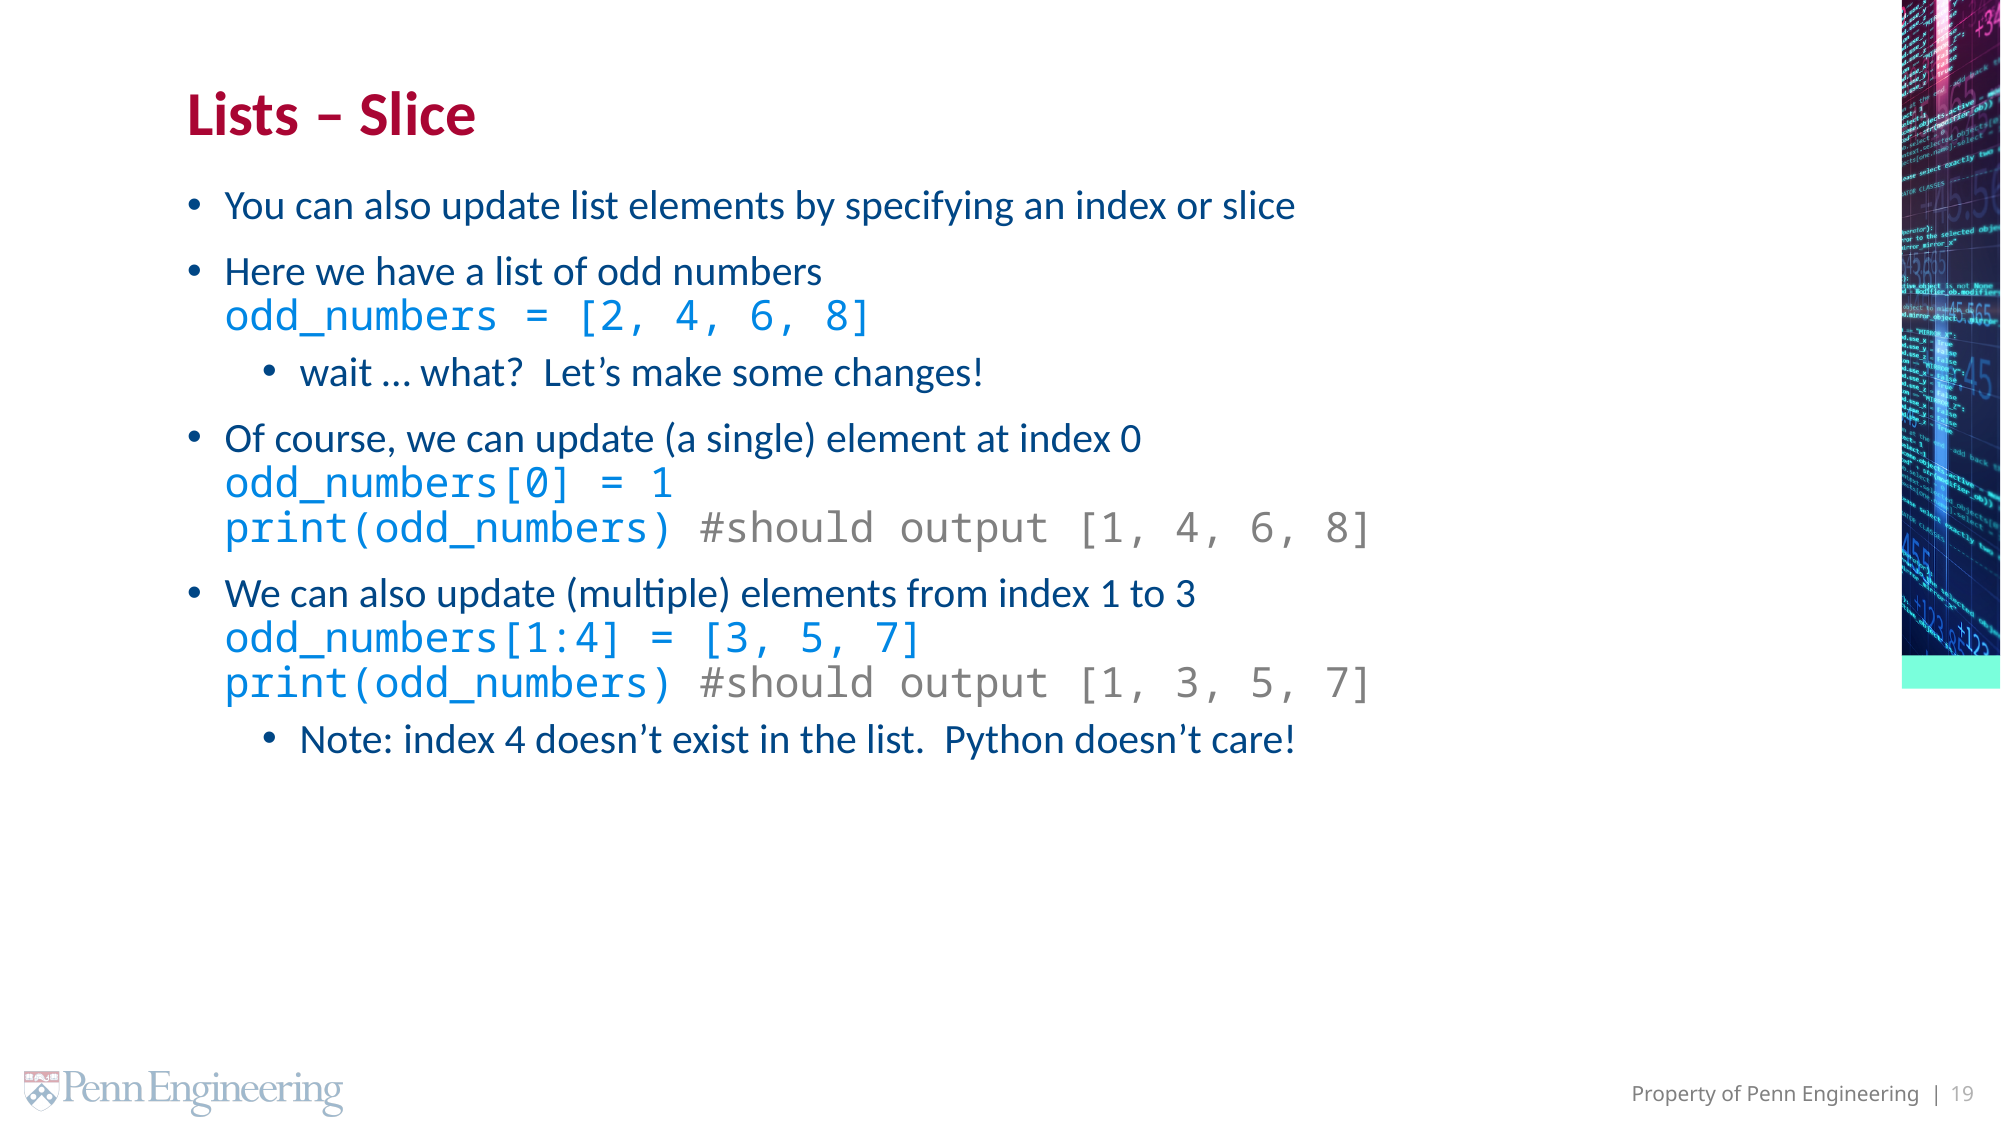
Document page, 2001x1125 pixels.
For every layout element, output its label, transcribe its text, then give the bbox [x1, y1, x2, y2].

title Lists – Slice [187, 54, 1871, 176]
slide_number 19 [1935, 1065, 2000, 1125]
list You can also update list elements by specifying an index or slice Here we have a list of odd numbers odd_numbers = [2, 4, 6, 8] wait … what? Let’s make some changes! Of course, we can update (a single) element at index 0 odd_numbers[0] = 1 print(odd_numbers) #should output [1, 4, 6, 8] We can also update (multiple) elements from index 1 to 3 odd_numbers[1:4] = [3, 5, 7] print(odd_numbers) #should output [1, 3, 5, 7] Note: index 4 doesn’t exist in the list. Python doesn’t care! [187, 184, 1871, 868]
picture [1901, 0, 2001, 655]
